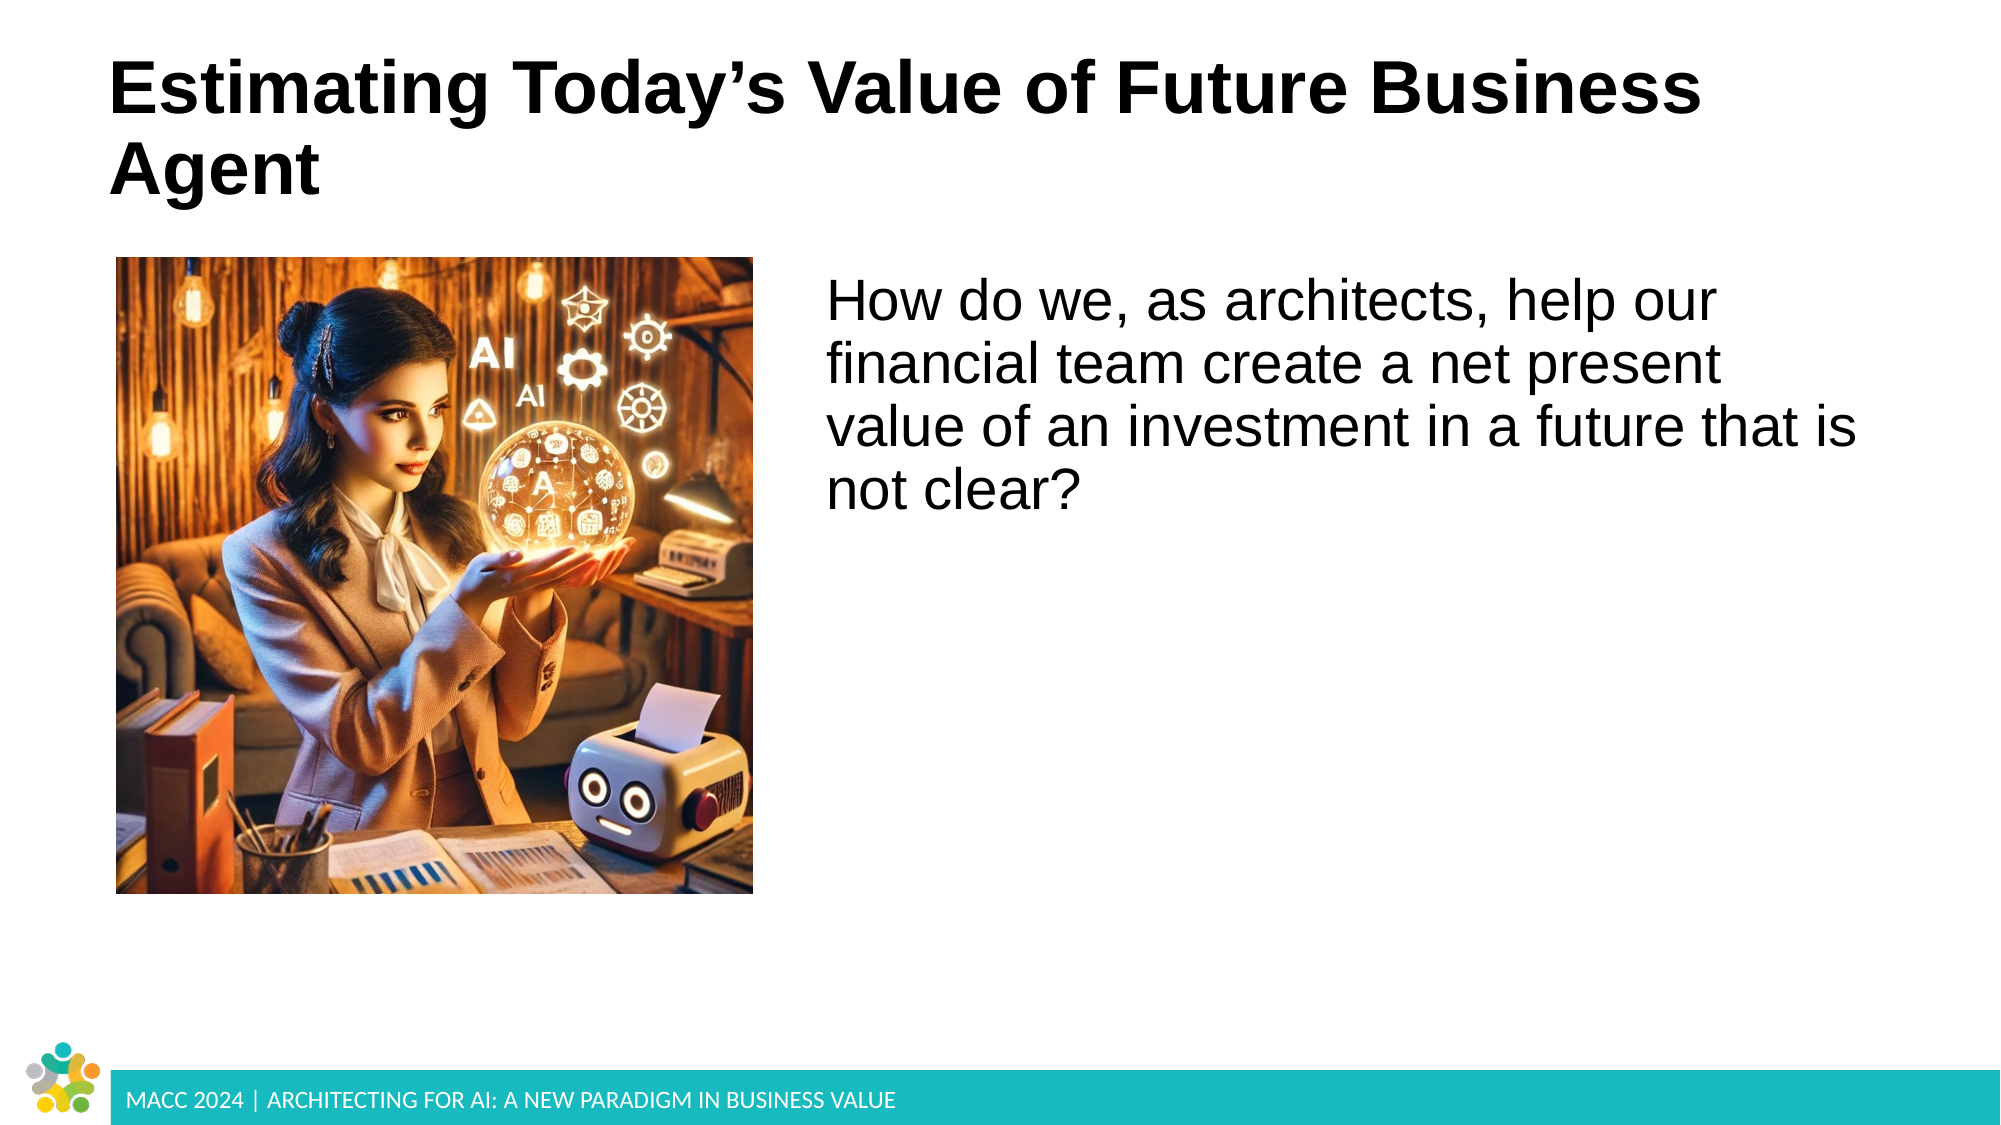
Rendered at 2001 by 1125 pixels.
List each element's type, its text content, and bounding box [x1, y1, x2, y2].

list How do we, as architects, help our financial team create a net present value of an investment in a future that is not clear? [1050, 262, 1884, 580]
text_box [278, 0, 1050, 613]
picture [116, 257, 753, 894]
title Estimating Today’s Value of Future Business Agent [1050, 45, 1819, 214]
title Estimating Today’s Value of Future Business Agent [93, 45, 278, 214]
picture [26, 1042, 102, 1113]
